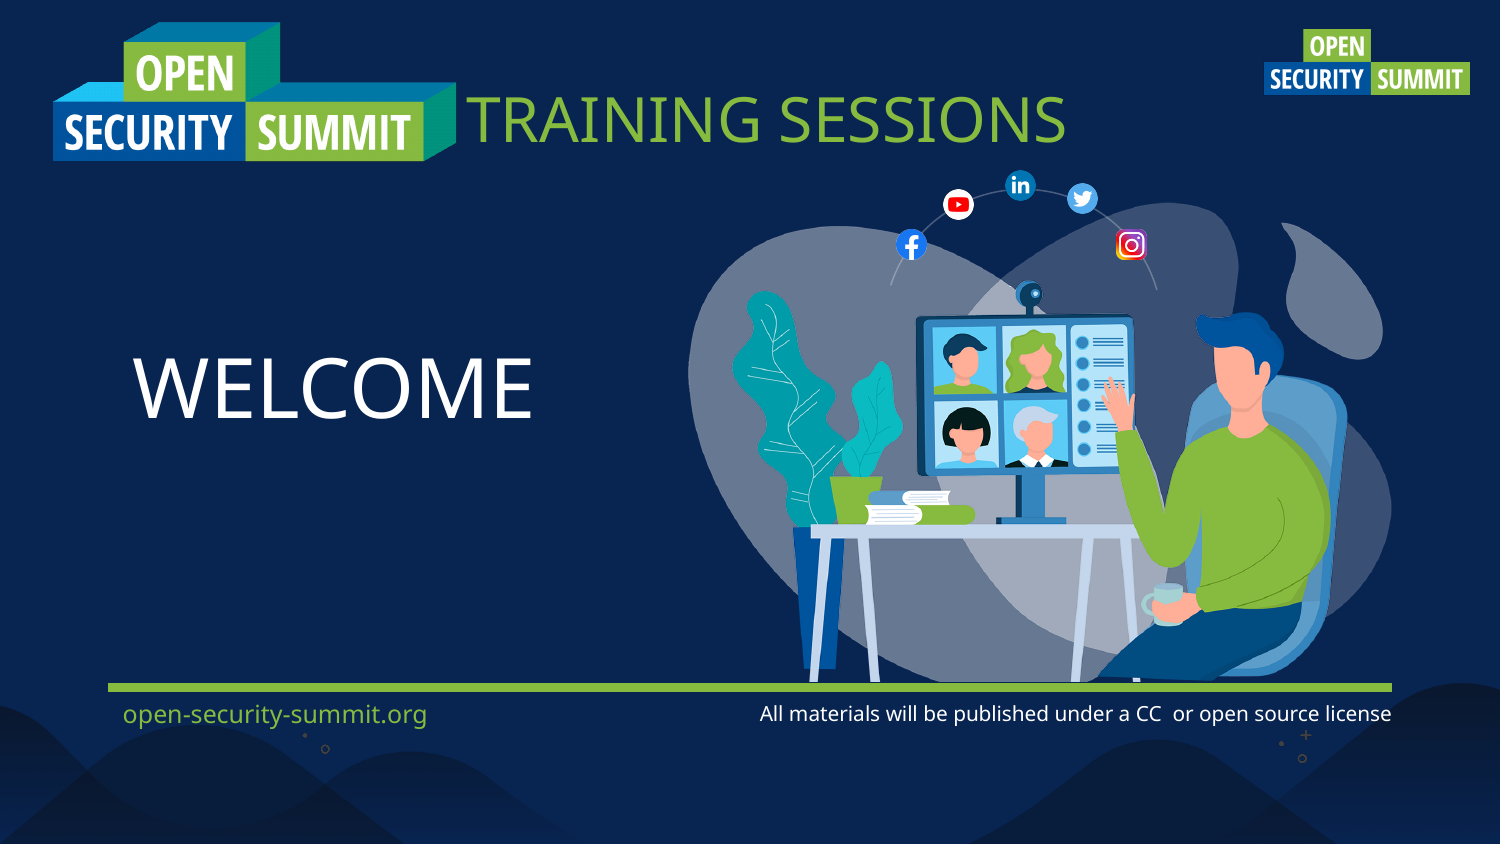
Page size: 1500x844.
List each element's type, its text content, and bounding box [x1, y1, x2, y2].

text_box TRAINING SESSIONS [451, 41, 1176, 193]
picture [1256, 21, 1478, 102]
picture [38, 8, 470, 176]
text_box WELCOME [98, 320, 571, 487]
picture [0, 153, 1500, 844]
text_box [1115, 229, 1147, 260]
